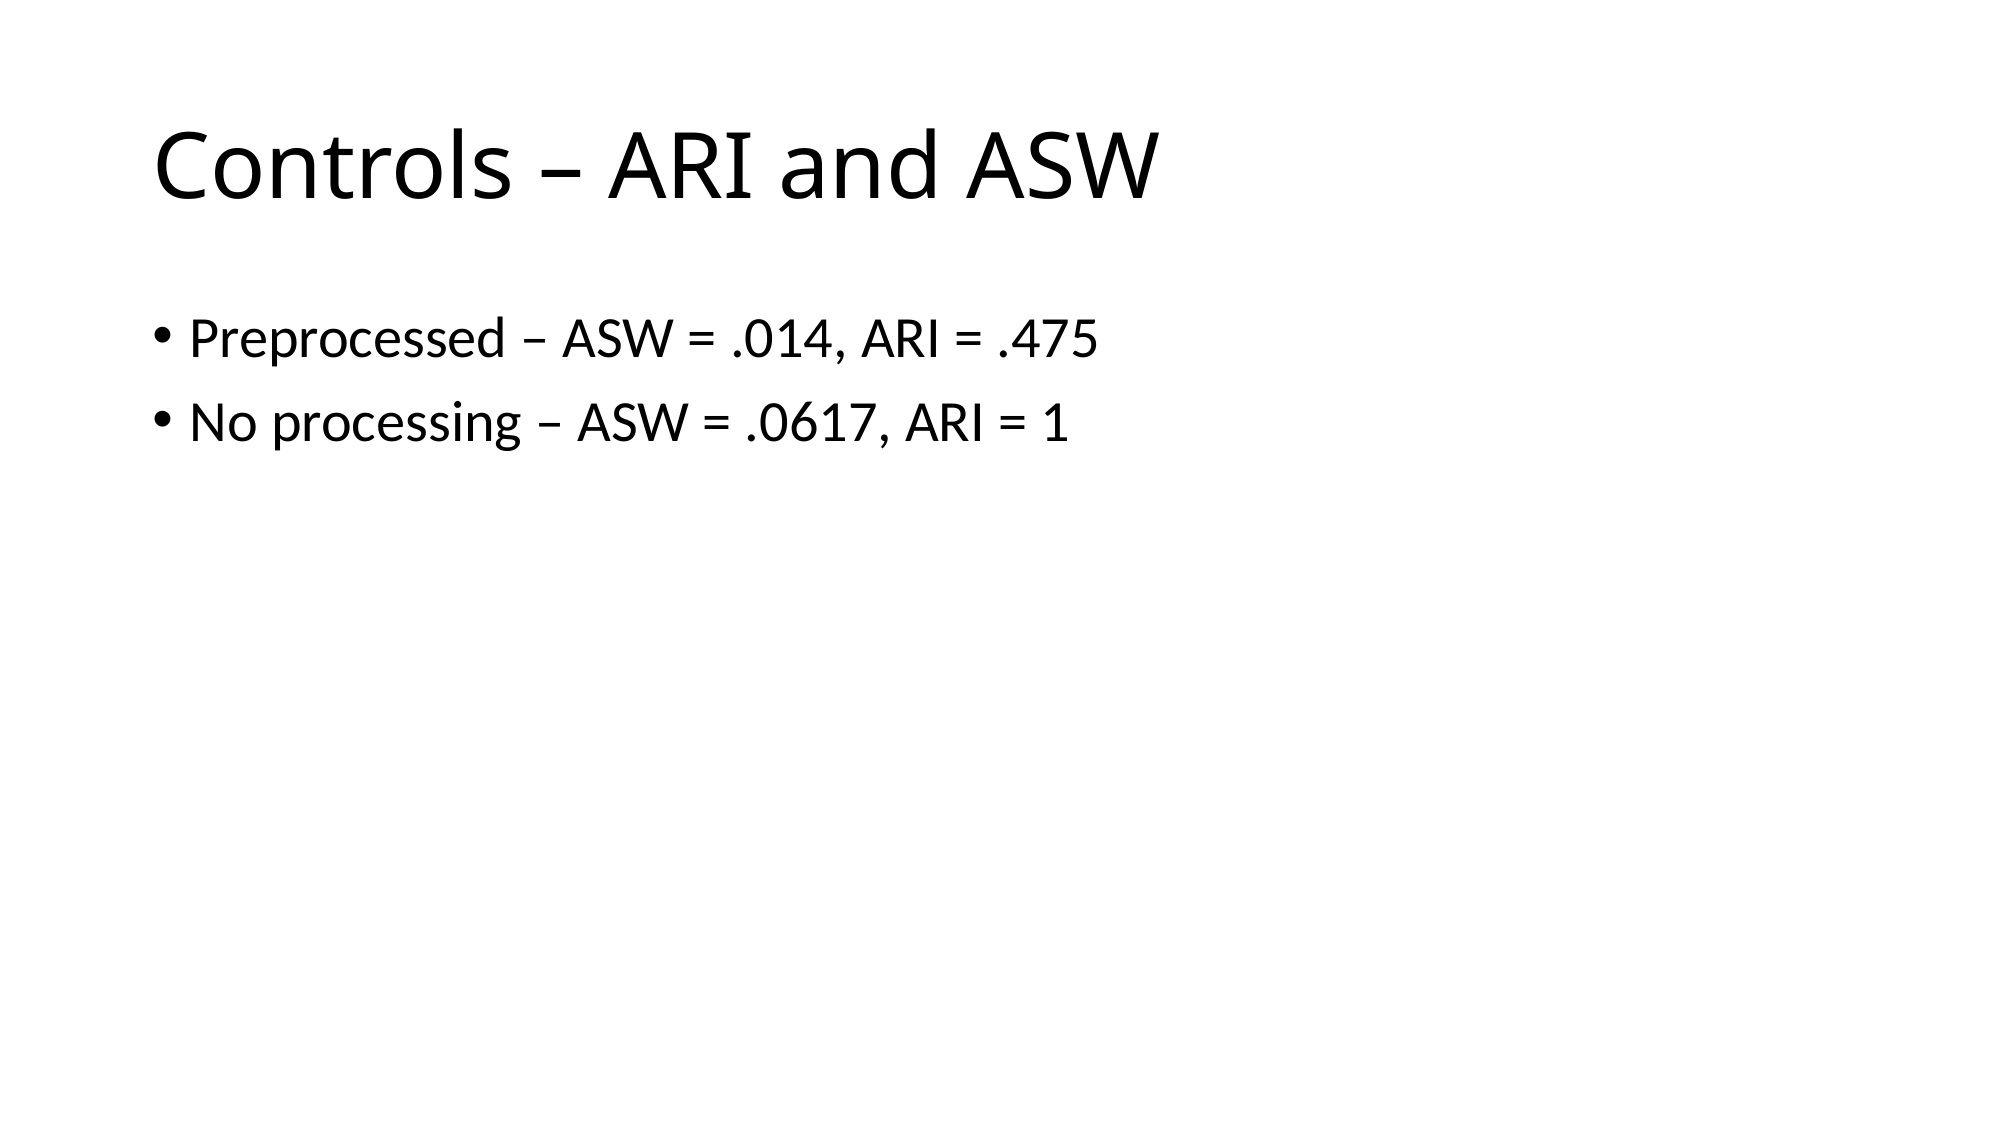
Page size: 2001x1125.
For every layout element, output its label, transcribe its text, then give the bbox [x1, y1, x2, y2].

list Preprocessed – ASW = .014, ARI = .475 No processing – ASW = .0617, ARI = 1 [137, 299, 1863, 1014]
title Controls – ARI and ASW [137, 59, 1863, 278]
